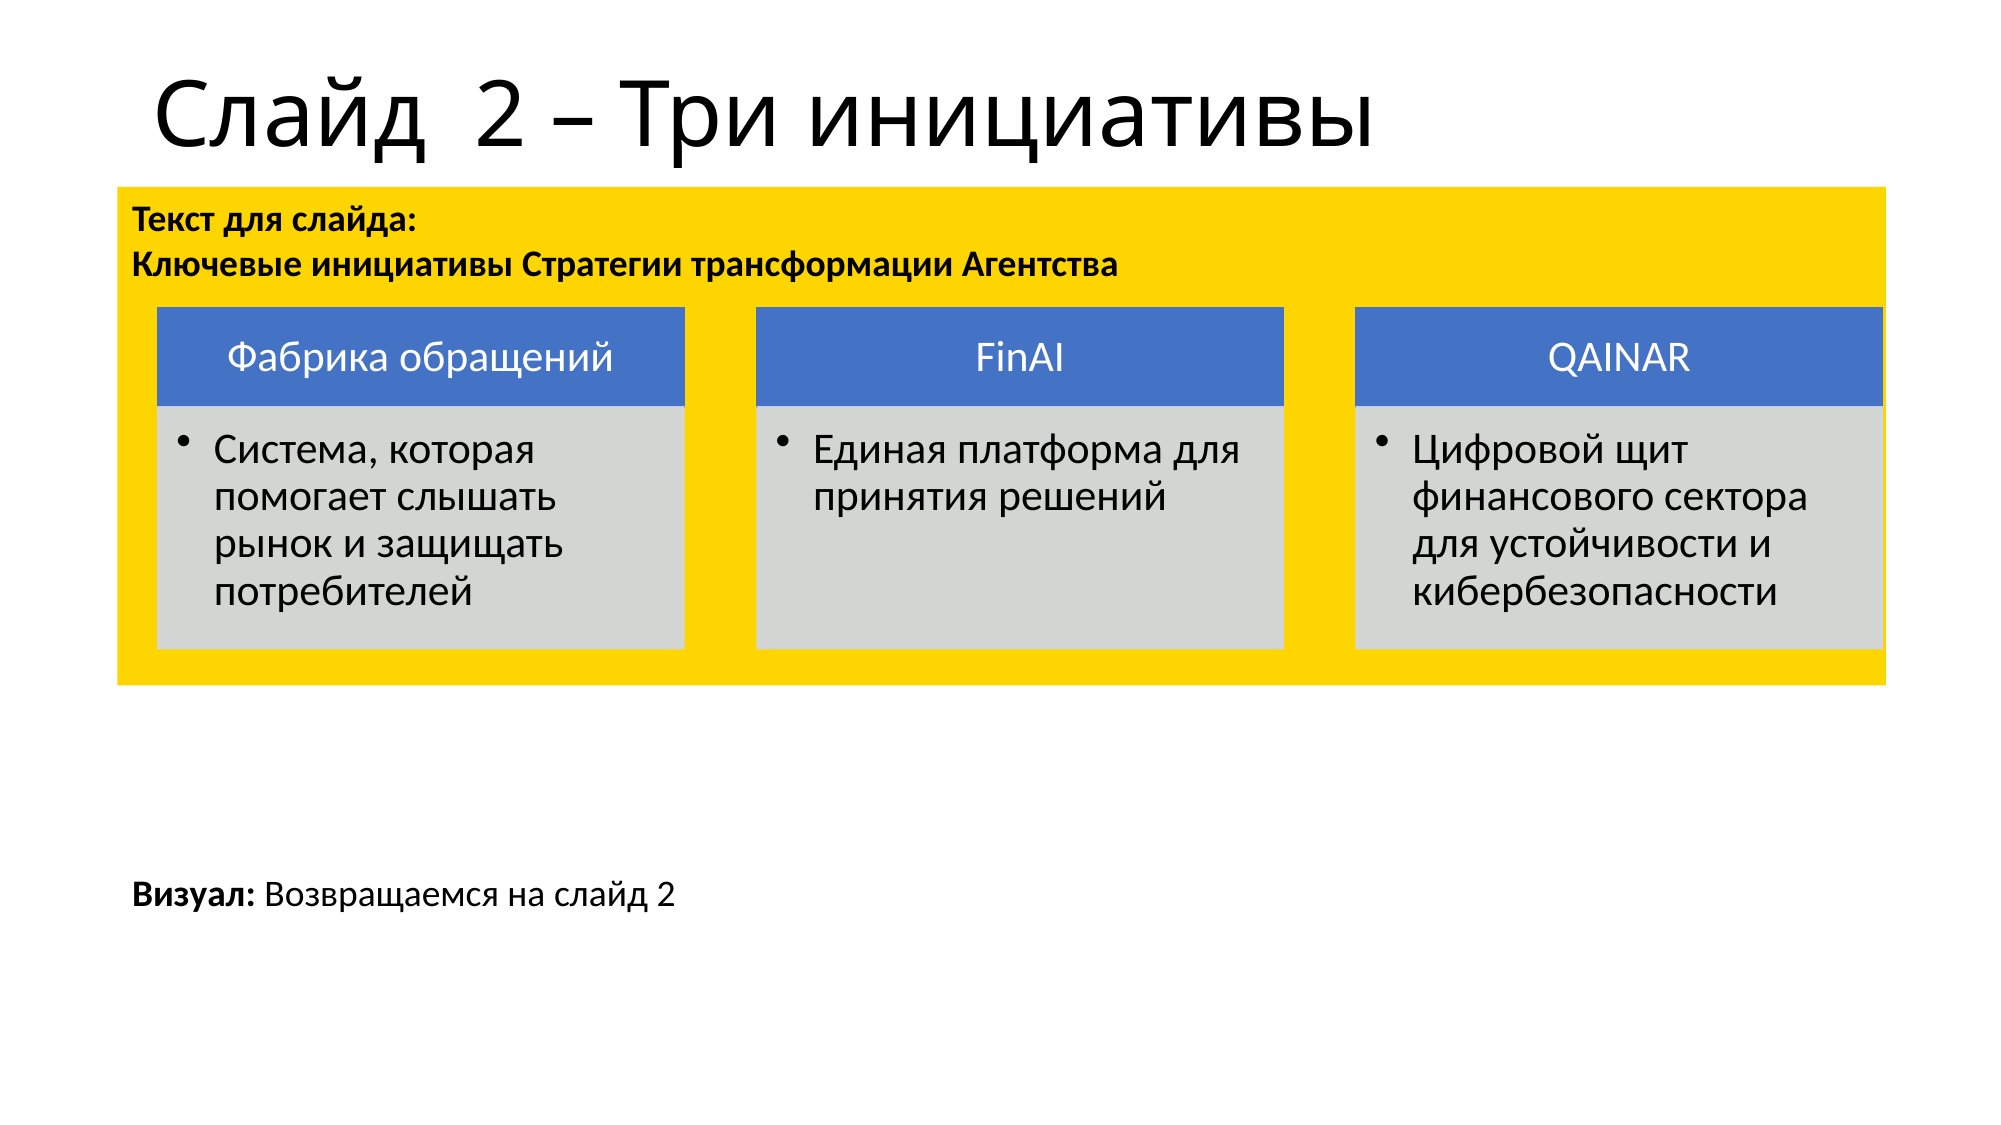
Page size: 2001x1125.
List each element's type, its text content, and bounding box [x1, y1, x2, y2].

text_box Текст для слайда: Ключевые инициативы Стратегии трансформации Агентства [116, 186, 1887, 686]
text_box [157, 303, 1883, 654]
text_box Слайд 2 – Три инициативы [137, 59, 1863, 170]
text_box Визуал: Возвращаемся на слайд 2 [117, 861, 1883, 922]
